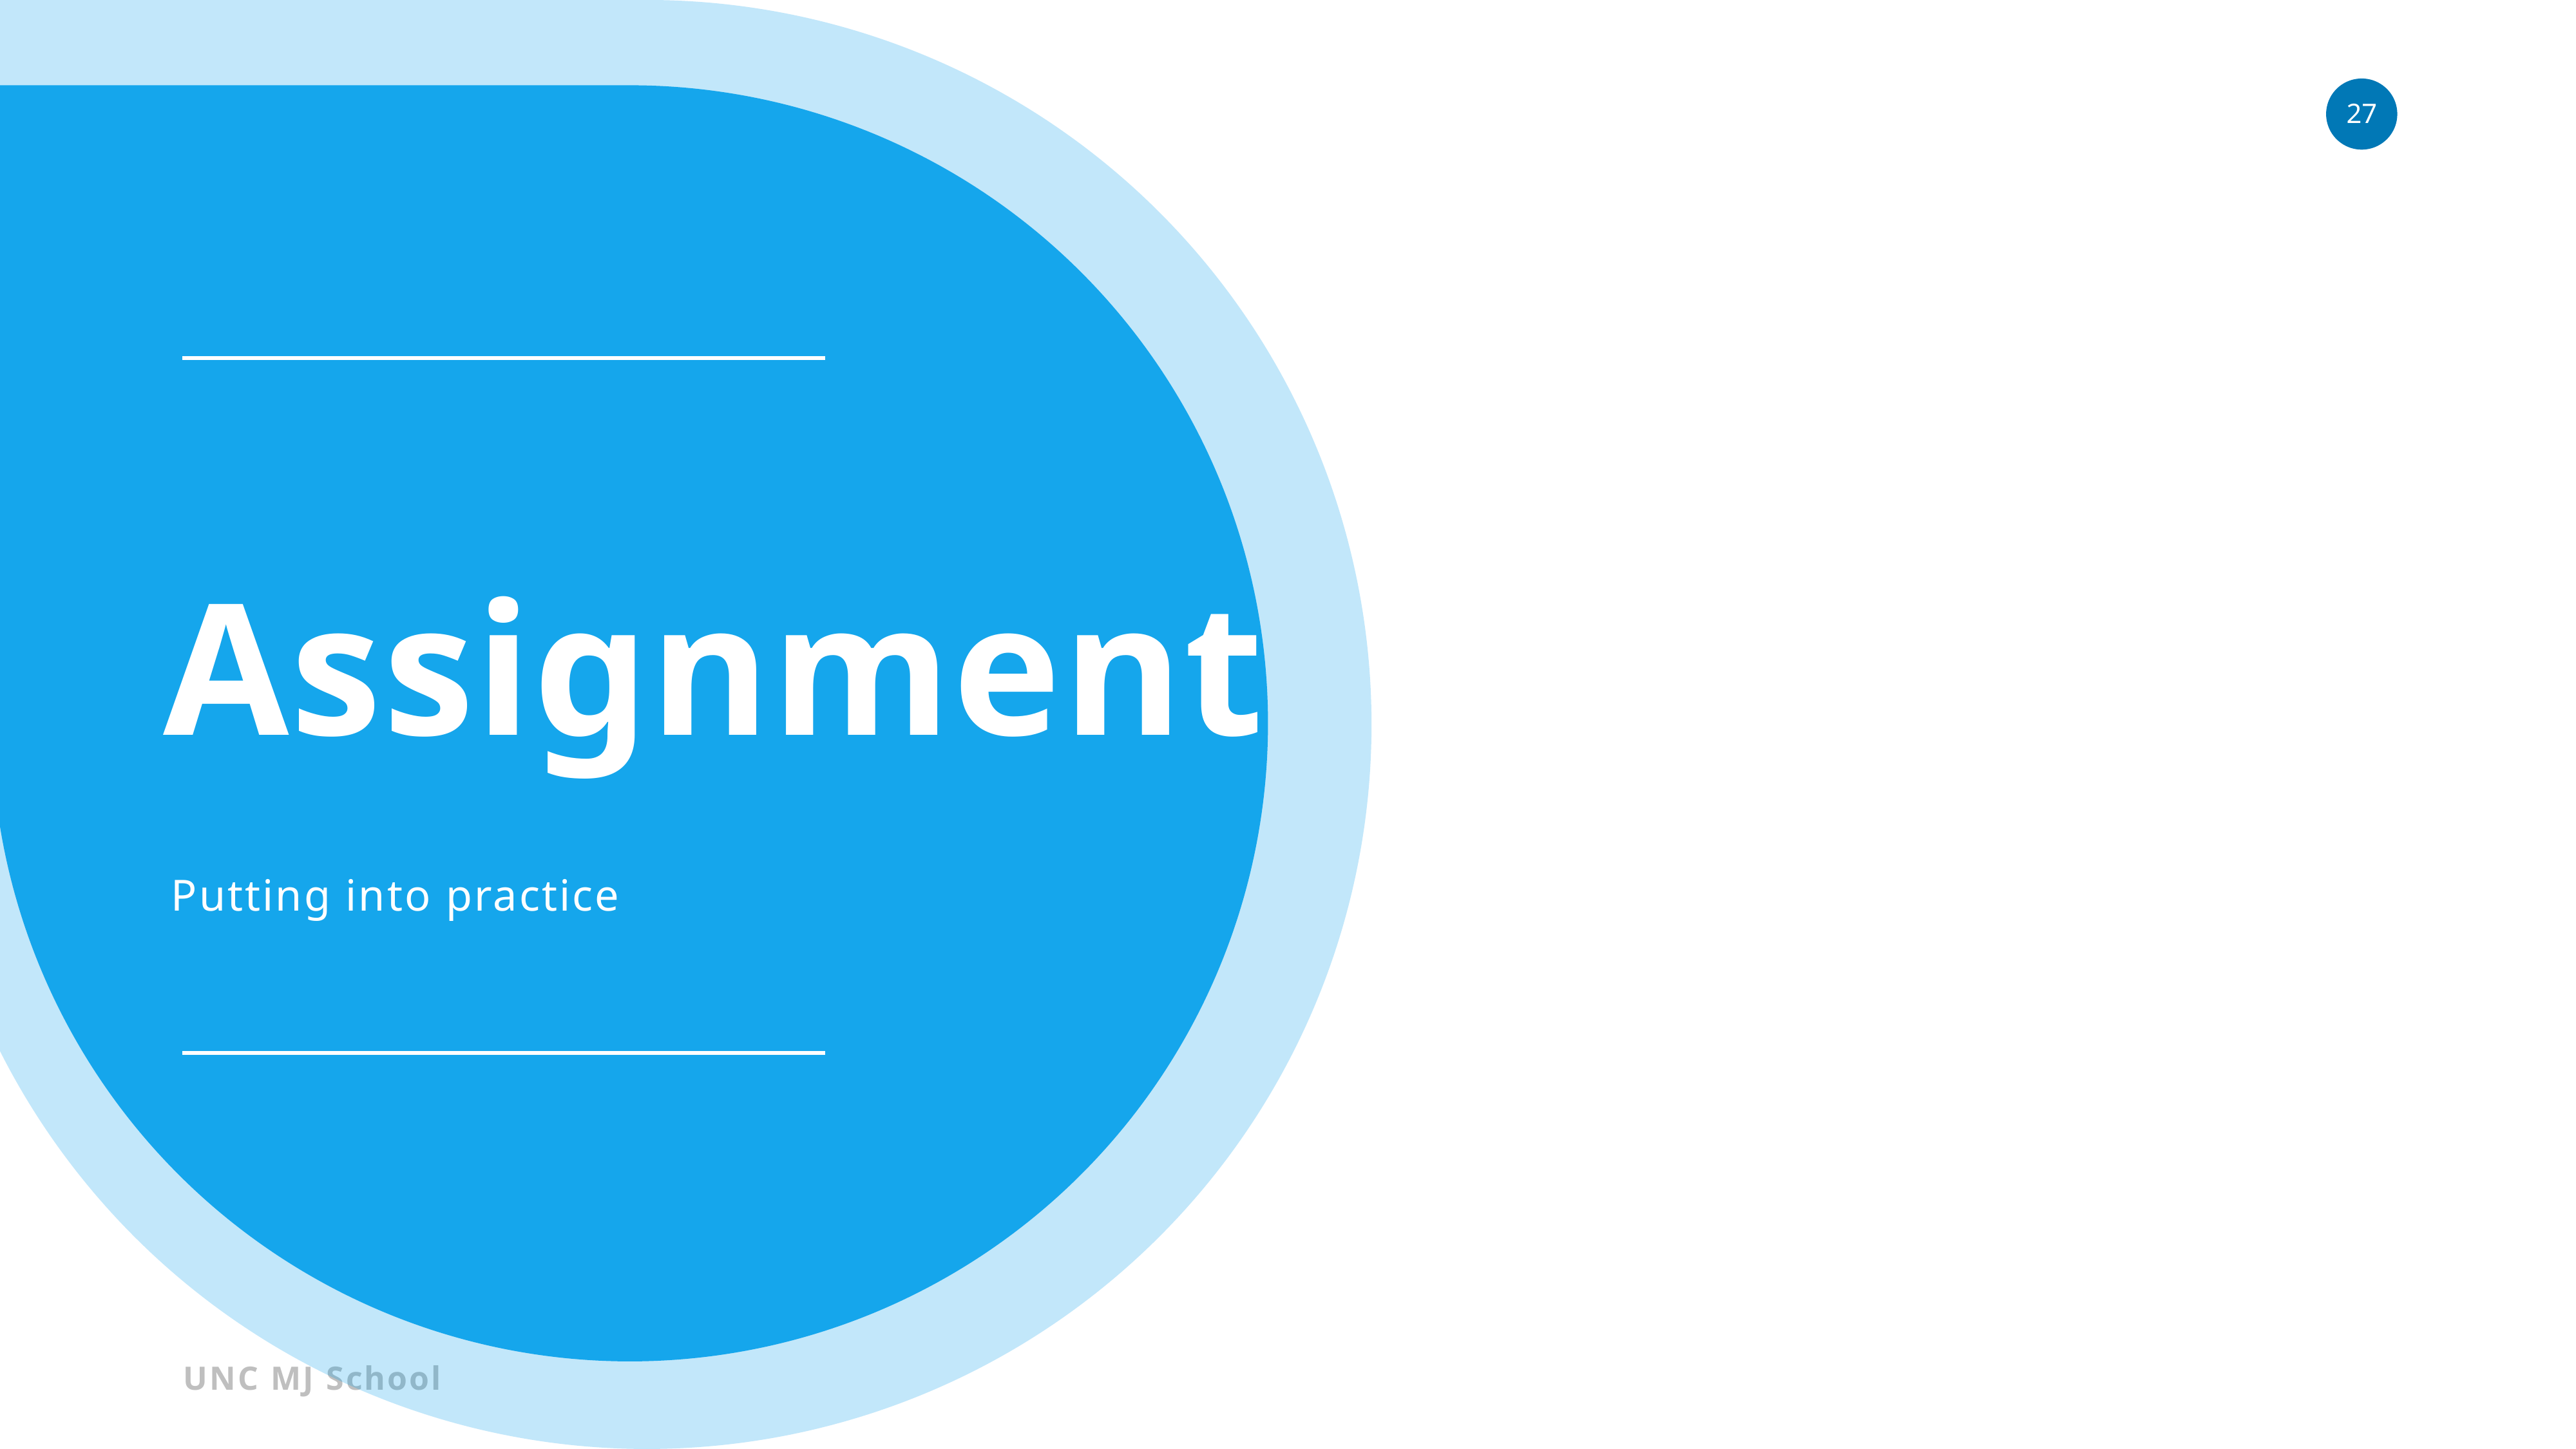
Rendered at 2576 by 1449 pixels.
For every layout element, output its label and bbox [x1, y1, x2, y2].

text_box [0, 0, 1372, 1449]
text_box [182, 358, 826, 1054]
